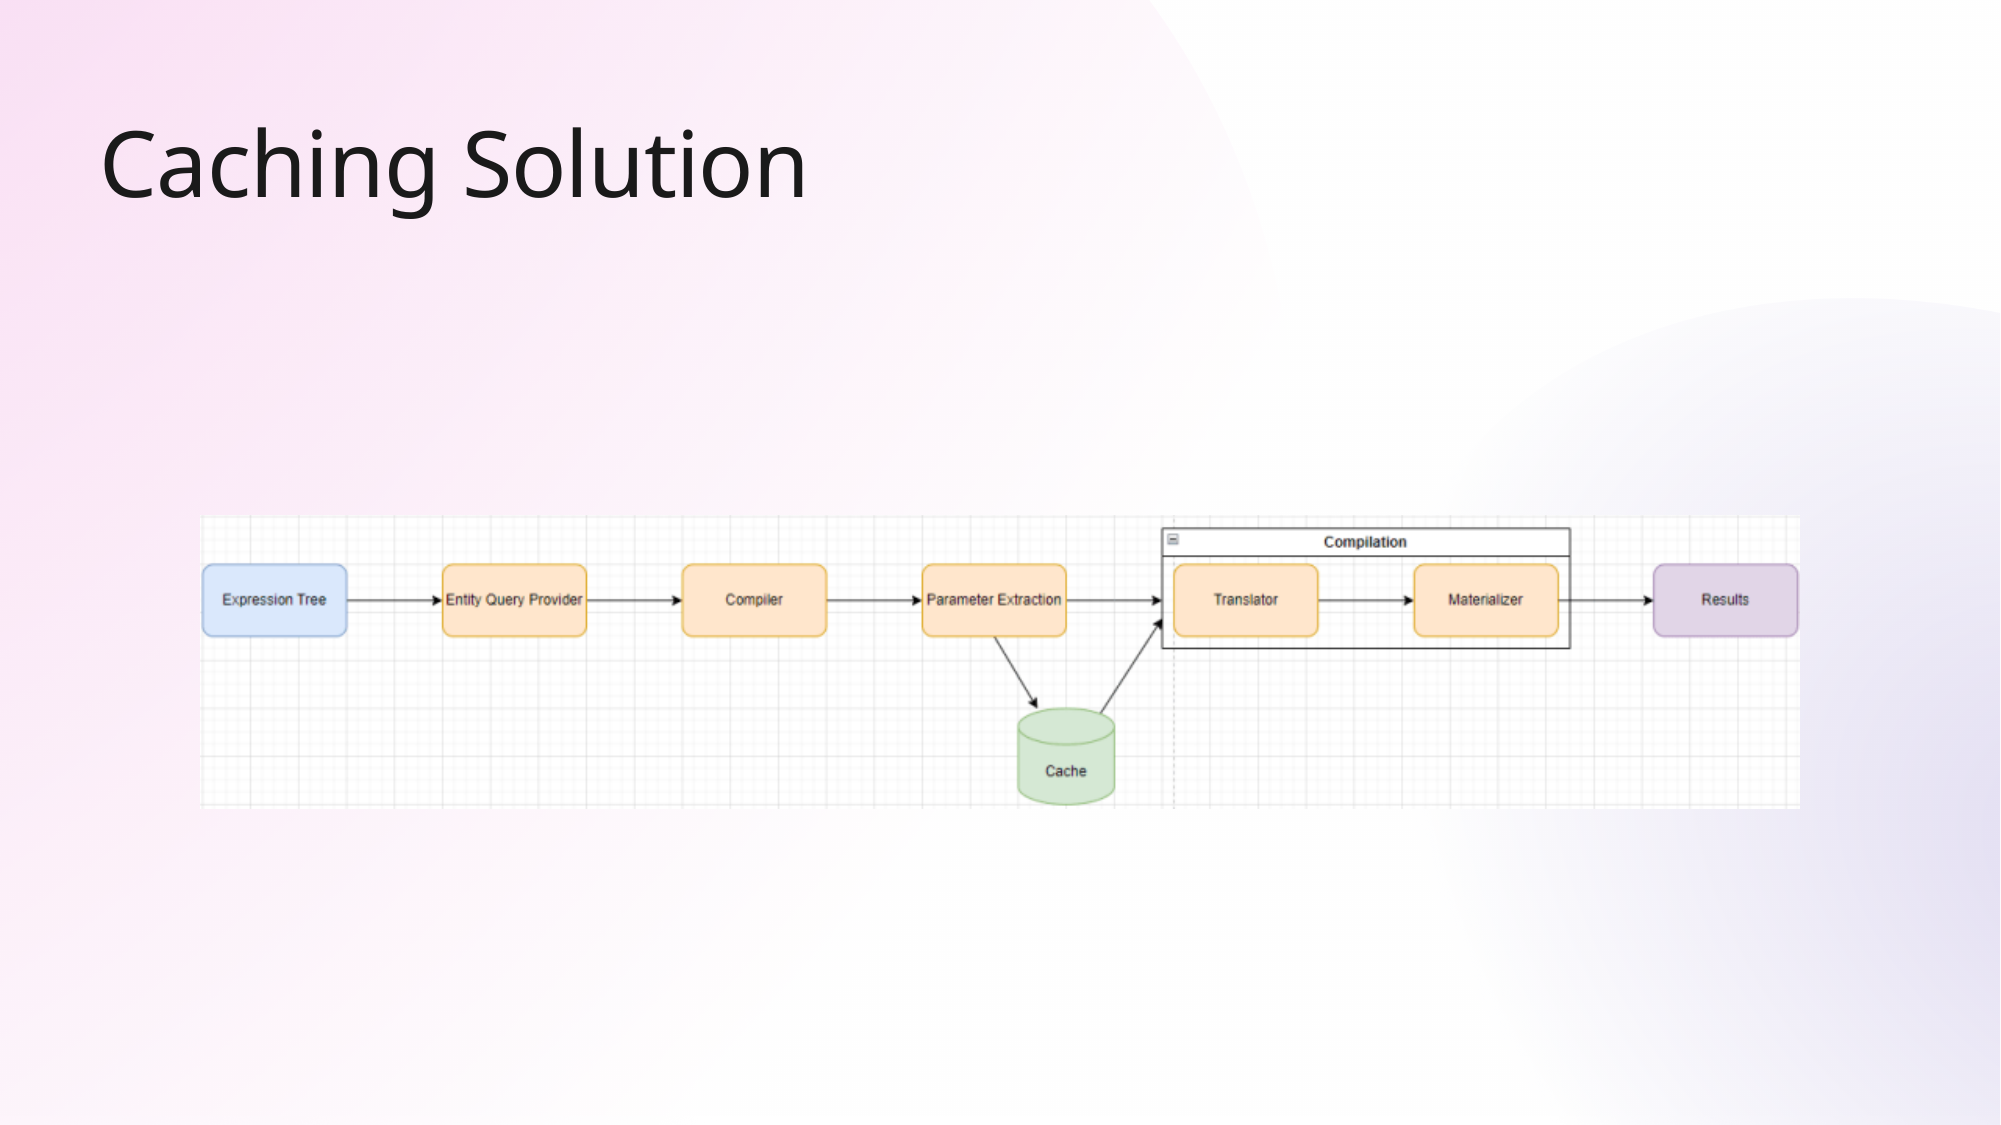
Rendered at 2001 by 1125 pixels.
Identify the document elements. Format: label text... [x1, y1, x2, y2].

picture [0, 0, 2001, 1125]
title Caching Solution [99, 99, 1900, 235]
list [199, 515, 1800, 810]
